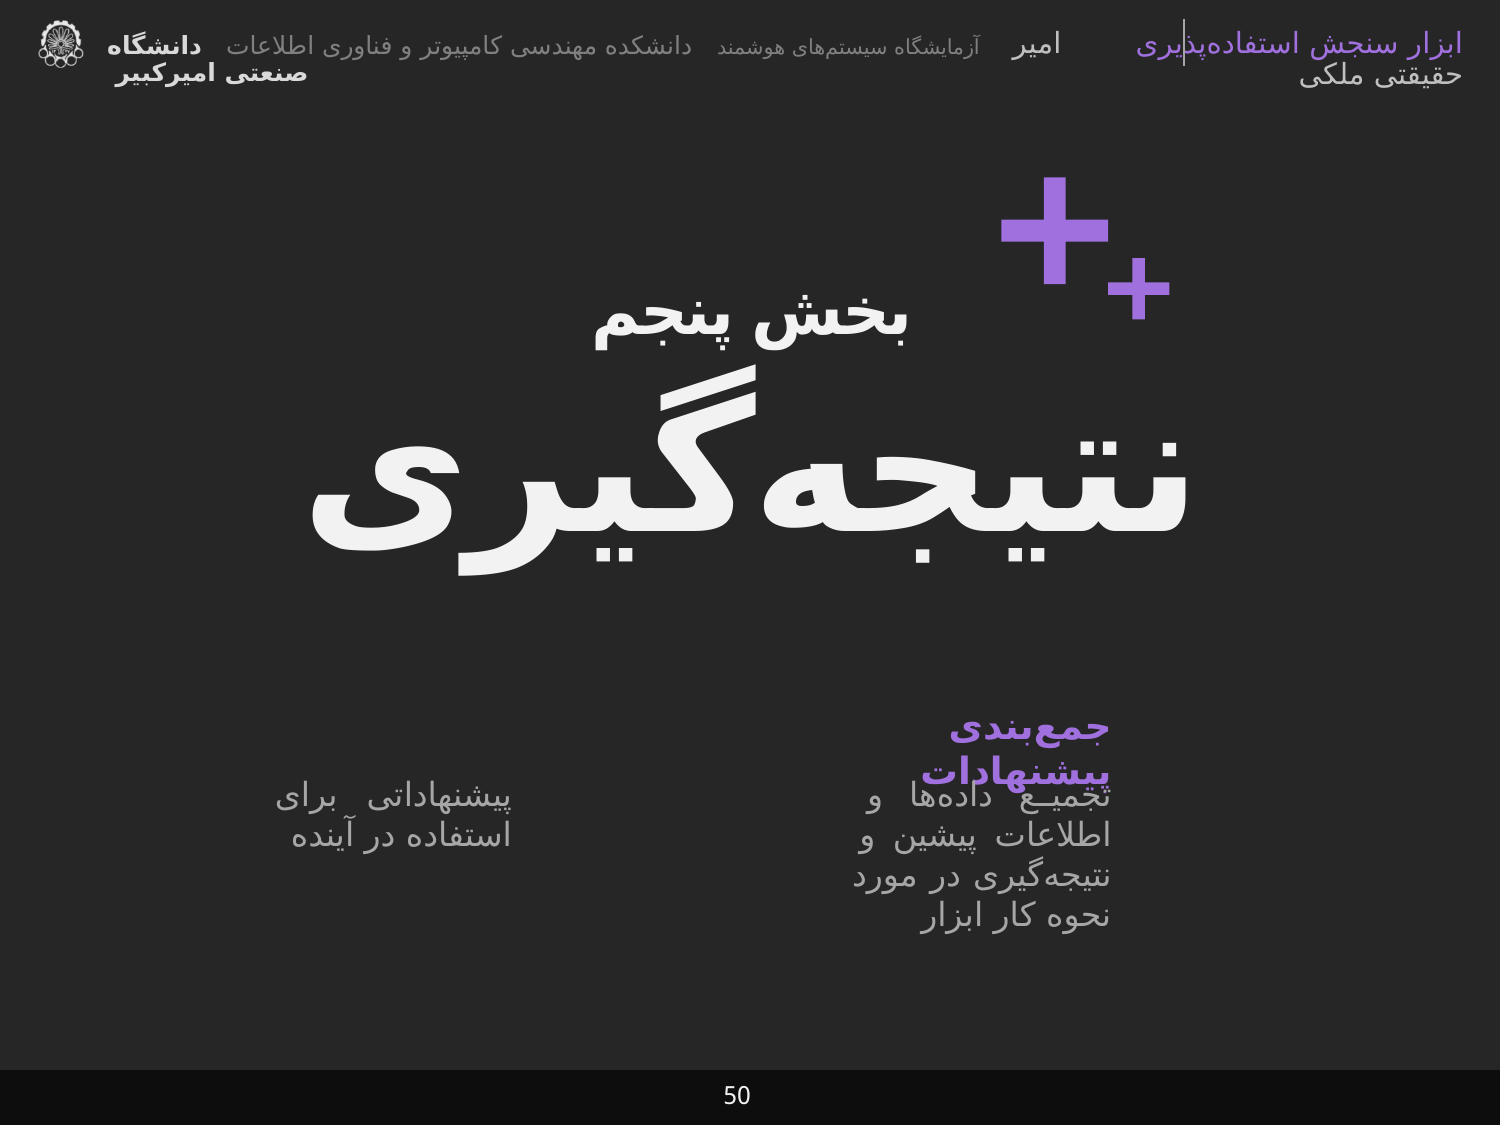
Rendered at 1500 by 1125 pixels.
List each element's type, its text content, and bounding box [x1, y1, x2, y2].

text_box بخش پنجم نتیجه‌گیری [102, 120, 1402, 593]
text_box تجمیع داده‌ها و اطلاعات پیشین و نتیجه‌گیری در مورد نحوه کار ابزار [837, 765, 1127, 988]
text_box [28, 18, 1479, 68]
text_box پیشنهاداتی برای استفاده در آینده [241, 765, 528, 959]
slide_number 50 [568, 1072, 906, 1115]
text_box جمع‌بندی پیشنهادات [347, 694, 1127, 766]
text_box [1000, 176, 1109, 285]
text_box [1107, 257, 1170, 320]
